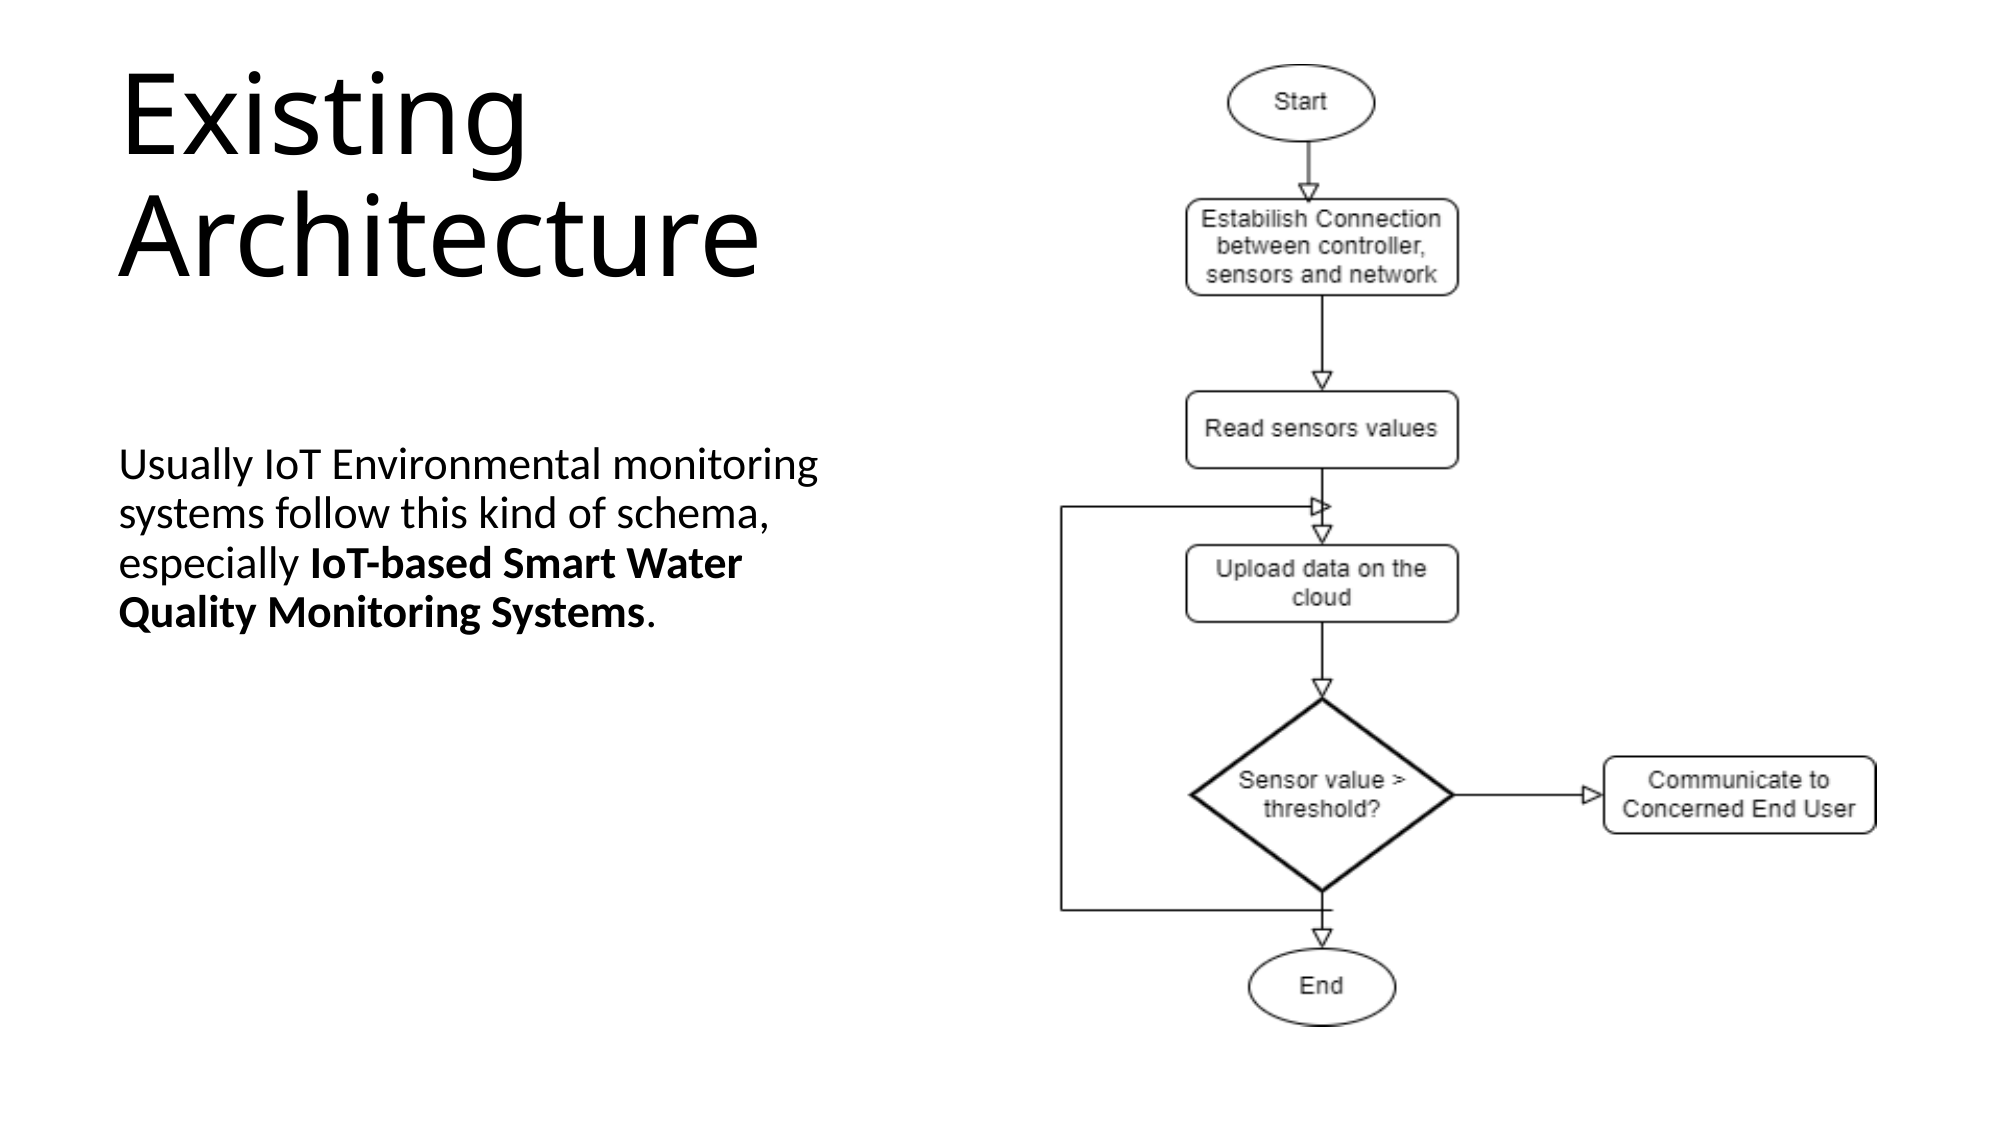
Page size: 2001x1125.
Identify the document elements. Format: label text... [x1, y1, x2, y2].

title Existing Architecture [103, 64, 894, 308]
picture [1042, 64, 1877, 1027]
list Usually IoT Environmental monitoring systems follow this kind of schema, especially IoT-based Smart Water Quality Monitoring Systems. [103, 432, 894, 693]
